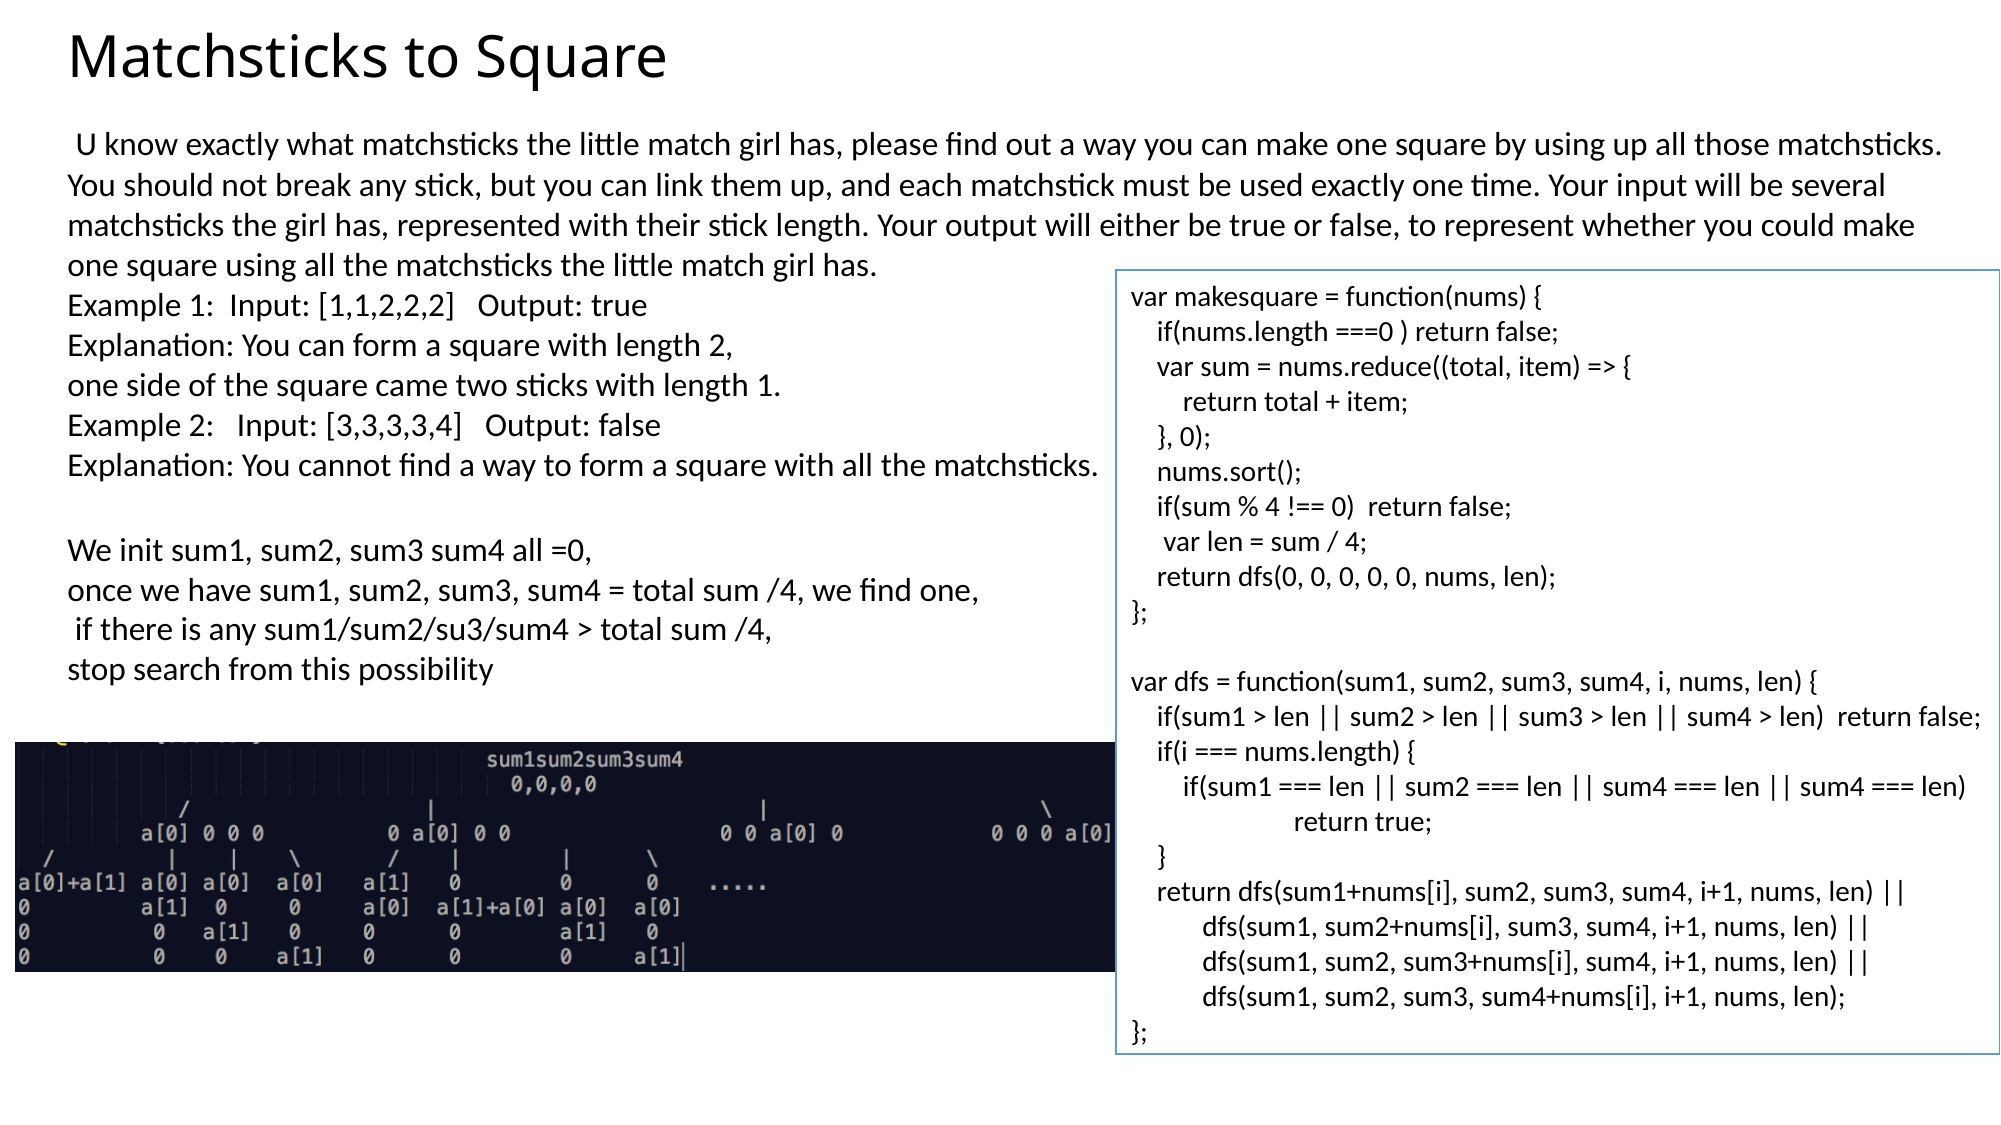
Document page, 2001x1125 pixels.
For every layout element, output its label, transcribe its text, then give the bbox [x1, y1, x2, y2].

picture [15, 742, 1116, 972]
text_box U know exactly what matchsticks the little match girl has, please find out a way you can make one square by using up all those matchsticks. You should not break any stick, but you can link them up, and each matchstick must be used exactly one time. Your input will be several matchsticks the girl has, represented with their stick length. Your output will either be true or false, to represent whether you could make one square using all the matchsticks the little match girl has. Example 1: Input: [1,1,2,2,2] Output: true Explanation: You can form a square with length 2, one side of the square came two sticks with length 1. Example 2: Input: [3,3,3,3,4] Output: false Explanation: You cannot find a way to form a square with all the matchsticks. We init sum1, sum2, sum3 sum4 all =0, once we have sum1, sum2, sum3, sum4 = total sum /4, we find one, if there is any sum1/sum2/su3/sum4 > total sum /4, stop search from this possibility [52, 110, 1964, 695]
title Matchsticks to Square [52, 28, 1000, 90]
text_box var makesquare = function(nums) { if(nums.length ===0 ) return false; var sum = nums.reduce((total, item) => { return total + item; }, 0); nums.sort(); if(sum % 4 !== 0) return false; var len = sum / 4; return dfs(0, 0, 0, 0, 0, nums, len); }; var dfs = function(sum1, sum2, sum3, sum4, i, nums, len) { if(sum1 > len || sum2 > len || sum3 > len || sum4 > len) return false; if(i === nums.length) { if(sum1 === len || sum2 === len || sum4 === len || sum4 === len) return true; } return dfs(sum1+nums[i], sum2, sum3, sum4, i+1, nums, len) || dfs(sum1, sum2+nums[i], sum3, sum4, i+1, nums, len) || dfs(sum1, sum2, sum3+nums[i], sum4, i+1, nums, len) || dfs(sum1, sum2, sum3, sum4+nums[i], i+1, nums, len); }; [1115, 269, 2000, 1055]
